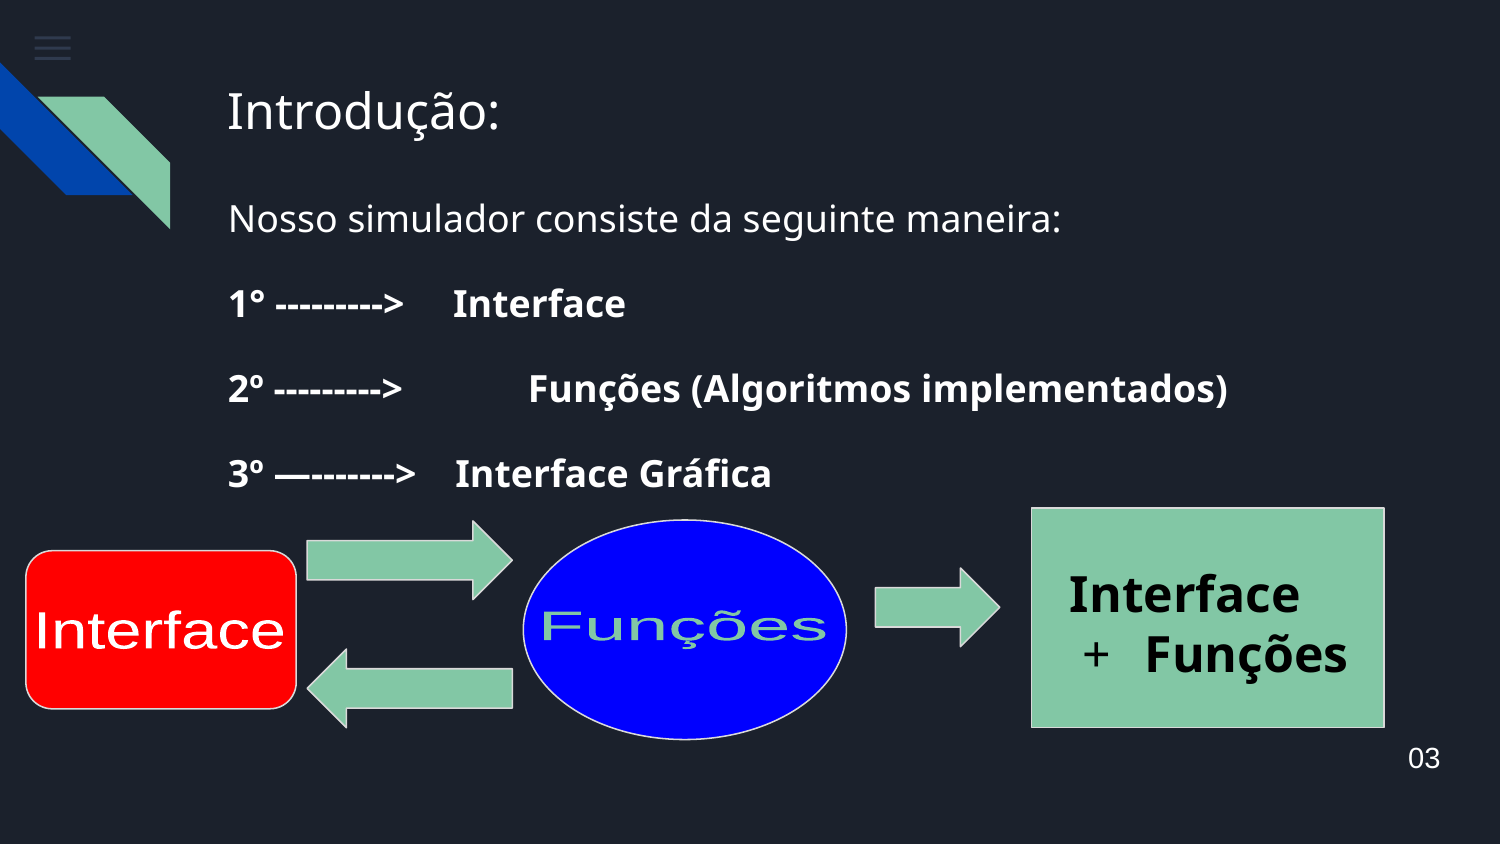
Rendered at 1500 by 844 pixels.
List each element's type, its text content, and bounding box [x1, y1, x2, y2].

text_box [1031, 508, 1384, 728]
list Nosso simulador consiste da seguinte maneira: 1° ---------> Interface 2º ---------> Funções (Algoritmos implementados) 3º —-------> Interface Gráfica [212, 172, 1480, 844]
text_box [307, 520, 513, 600]
text_box 03 [1327, 688, 1500, 806]
title Introdução: [212, 64, 1368, 172]
text_box [523, 519, 847, 740]
text_box [25, 550, 297, 709]
text_box [307, 649, 513, 728]
text_box Interface Funções [1054, 547, 1368, 689]
text_box [875, 567, 1000, 647]
